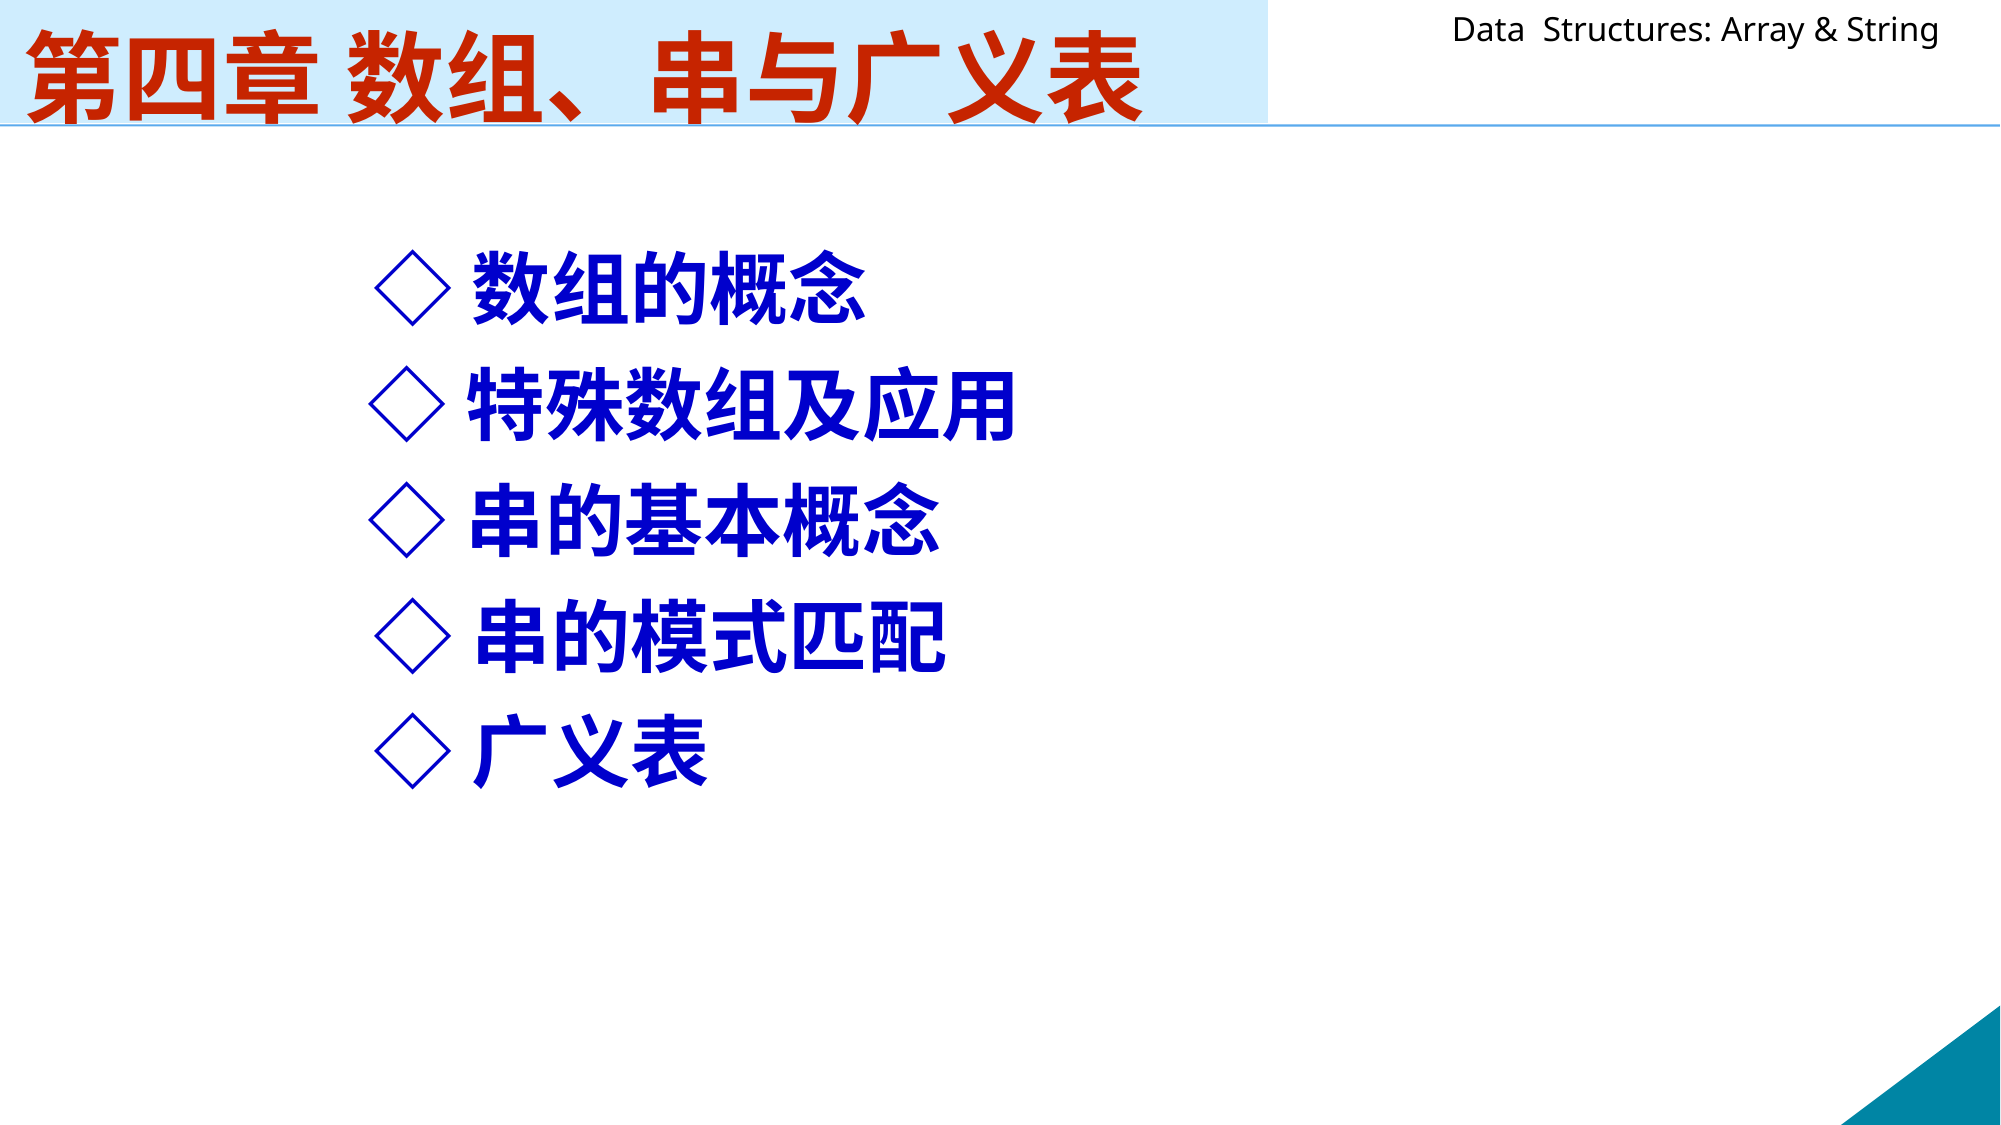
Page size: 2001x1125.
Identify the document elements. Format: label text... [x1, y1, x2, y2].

subtitle ◇数组的概念 ◇特殊数组及应用 ◇串的基本概念 ◇串的模式匹配 ◇广义表 [208, 231, 1484, 976]
title 第四章 数组、串与广义表 [7, 0, 1378, 178]
